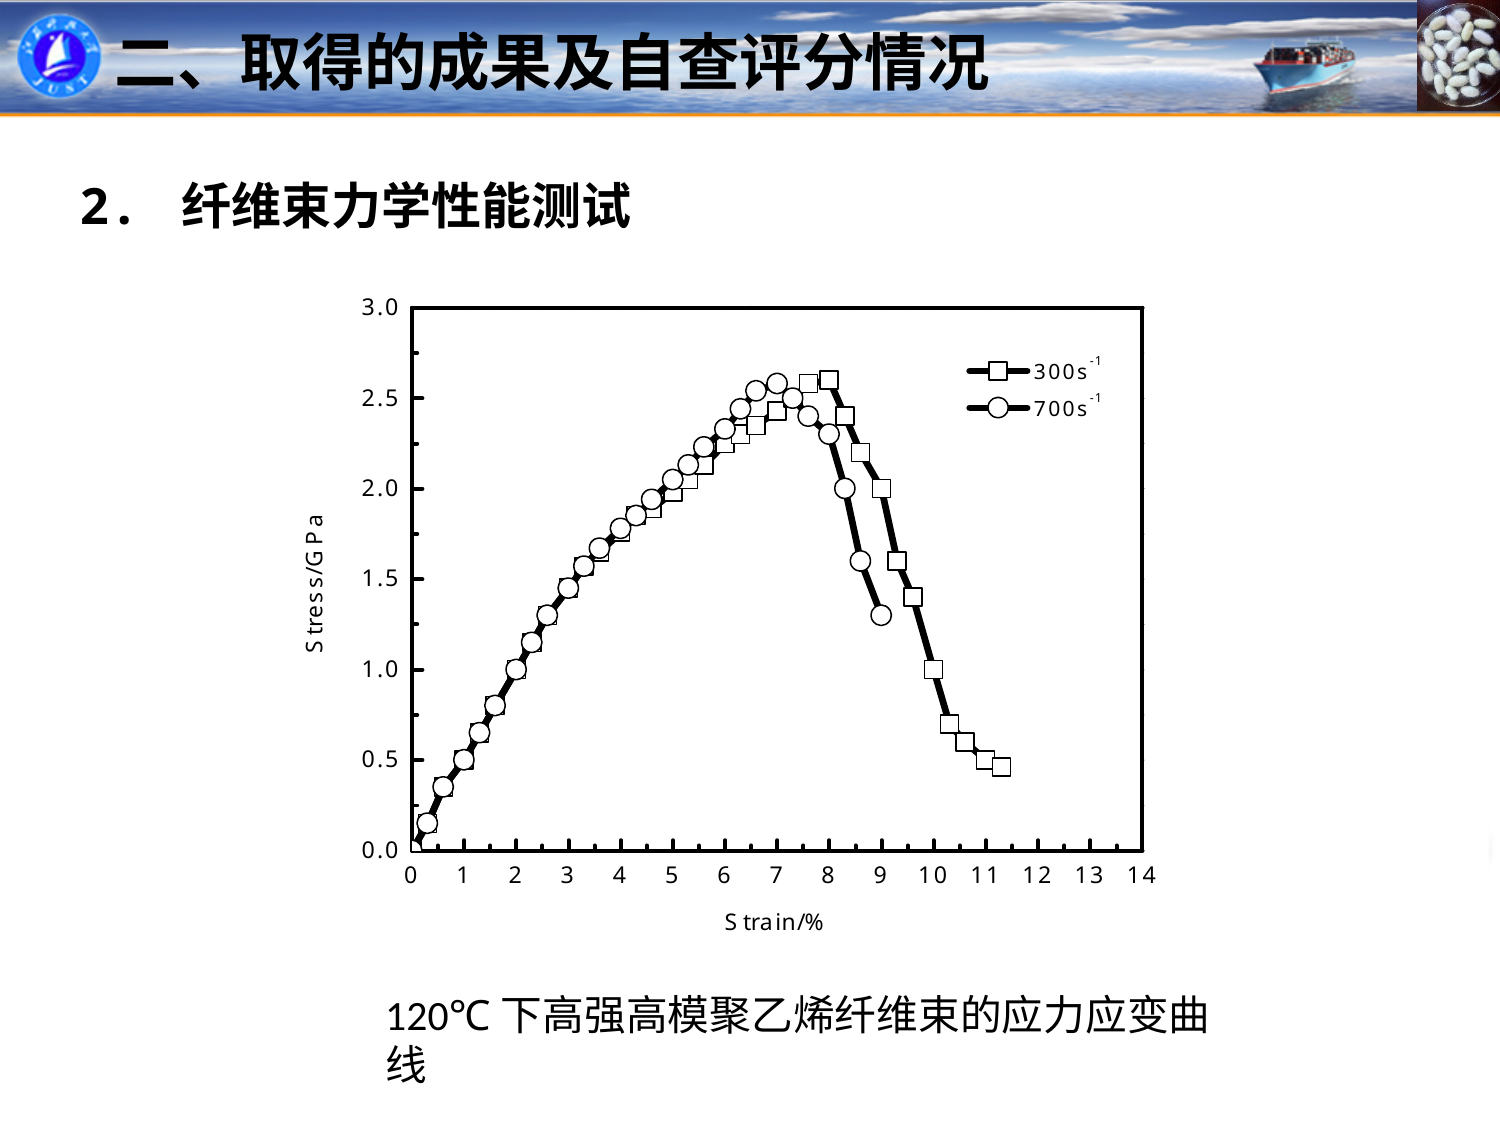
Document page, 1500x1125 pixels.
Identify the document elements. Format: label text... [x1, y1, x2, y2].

text_box 2. 纤维束力学性能测试 [64, 137, 1447, 242]
picture [0, 0, 1500, 1125]
text_box 二、取得的成果及自查评分情况 [100, 7, 1500, 114]
text_box 120℃下高强高模聚乙烯纤维束的应力应变曲线 [370, 985, 1260, 1096]
